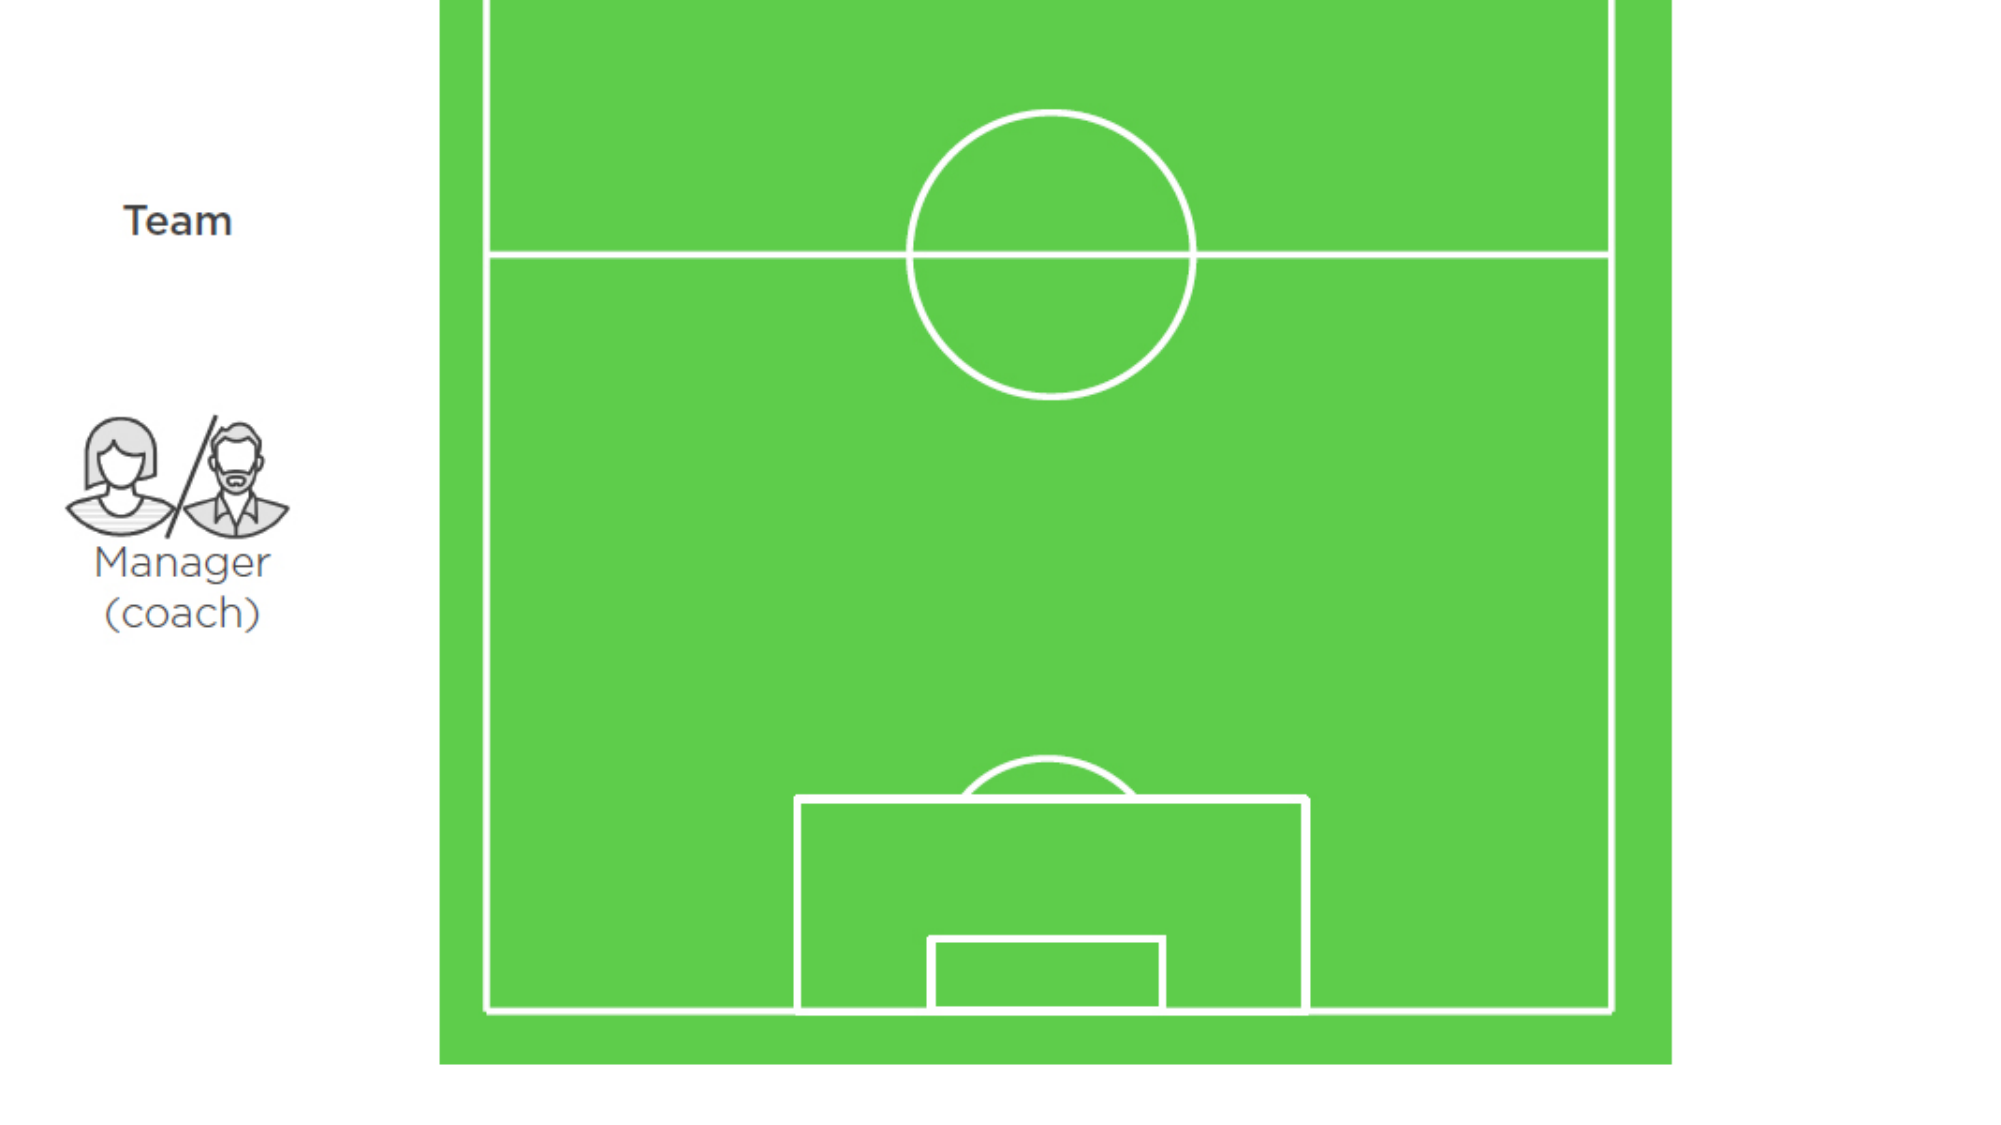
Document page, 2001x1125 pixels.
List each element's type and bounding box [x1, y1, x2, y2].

list [0, 0, 2000, 1125]
